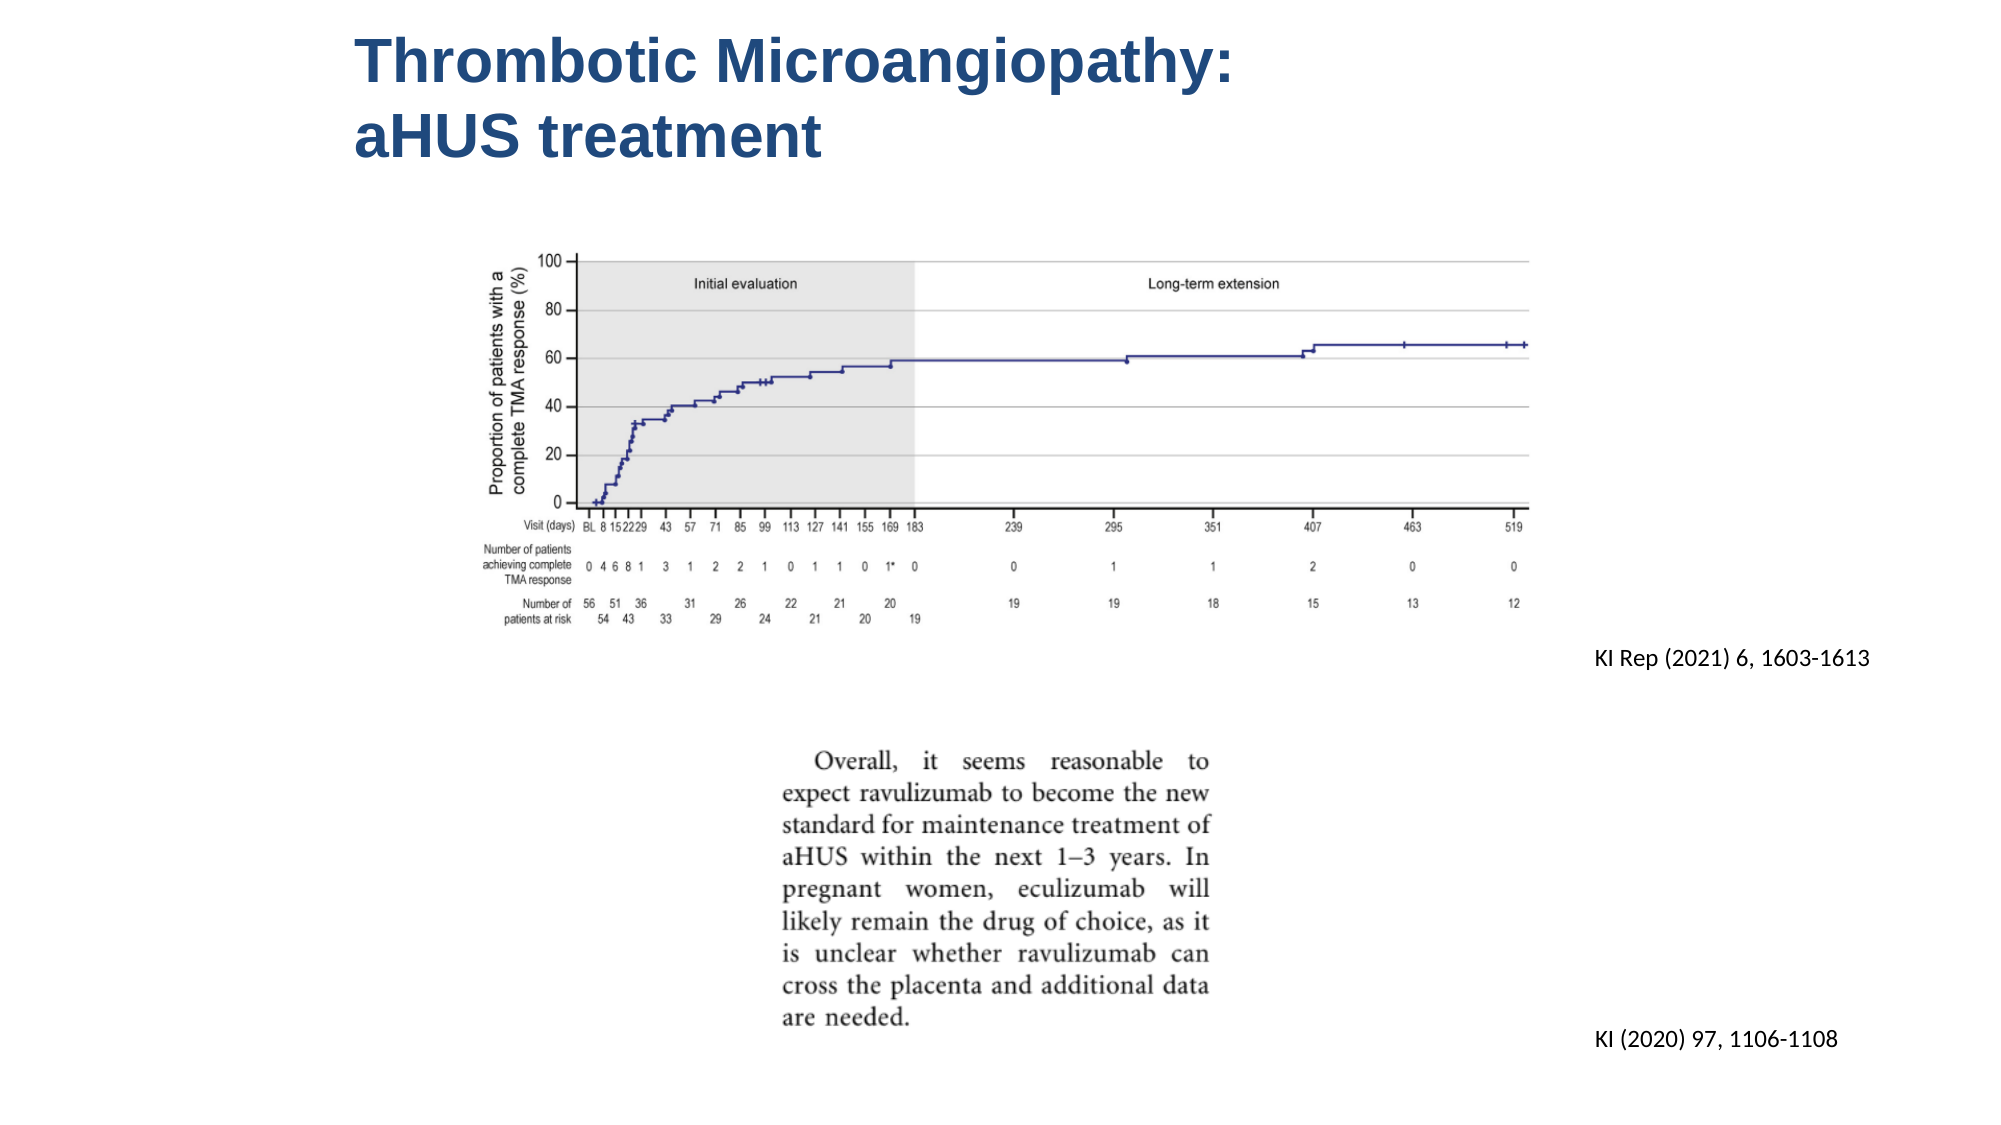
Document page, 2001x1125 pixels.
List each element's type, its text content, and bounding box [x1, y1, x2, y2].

text_box KI (2020) 97, 1106-1108 [1580, 1015, 1854, 1060]
picture [776, 748, 1224, 1039]
picture [450, 231, 1550, 632]
text_box KI Rep (2021) 6, 1603-1613 [1580, 633, 1886, 679]
title Thrombotic Microangiopathy: aHUS treatment [354, 19, 1646, 171]
